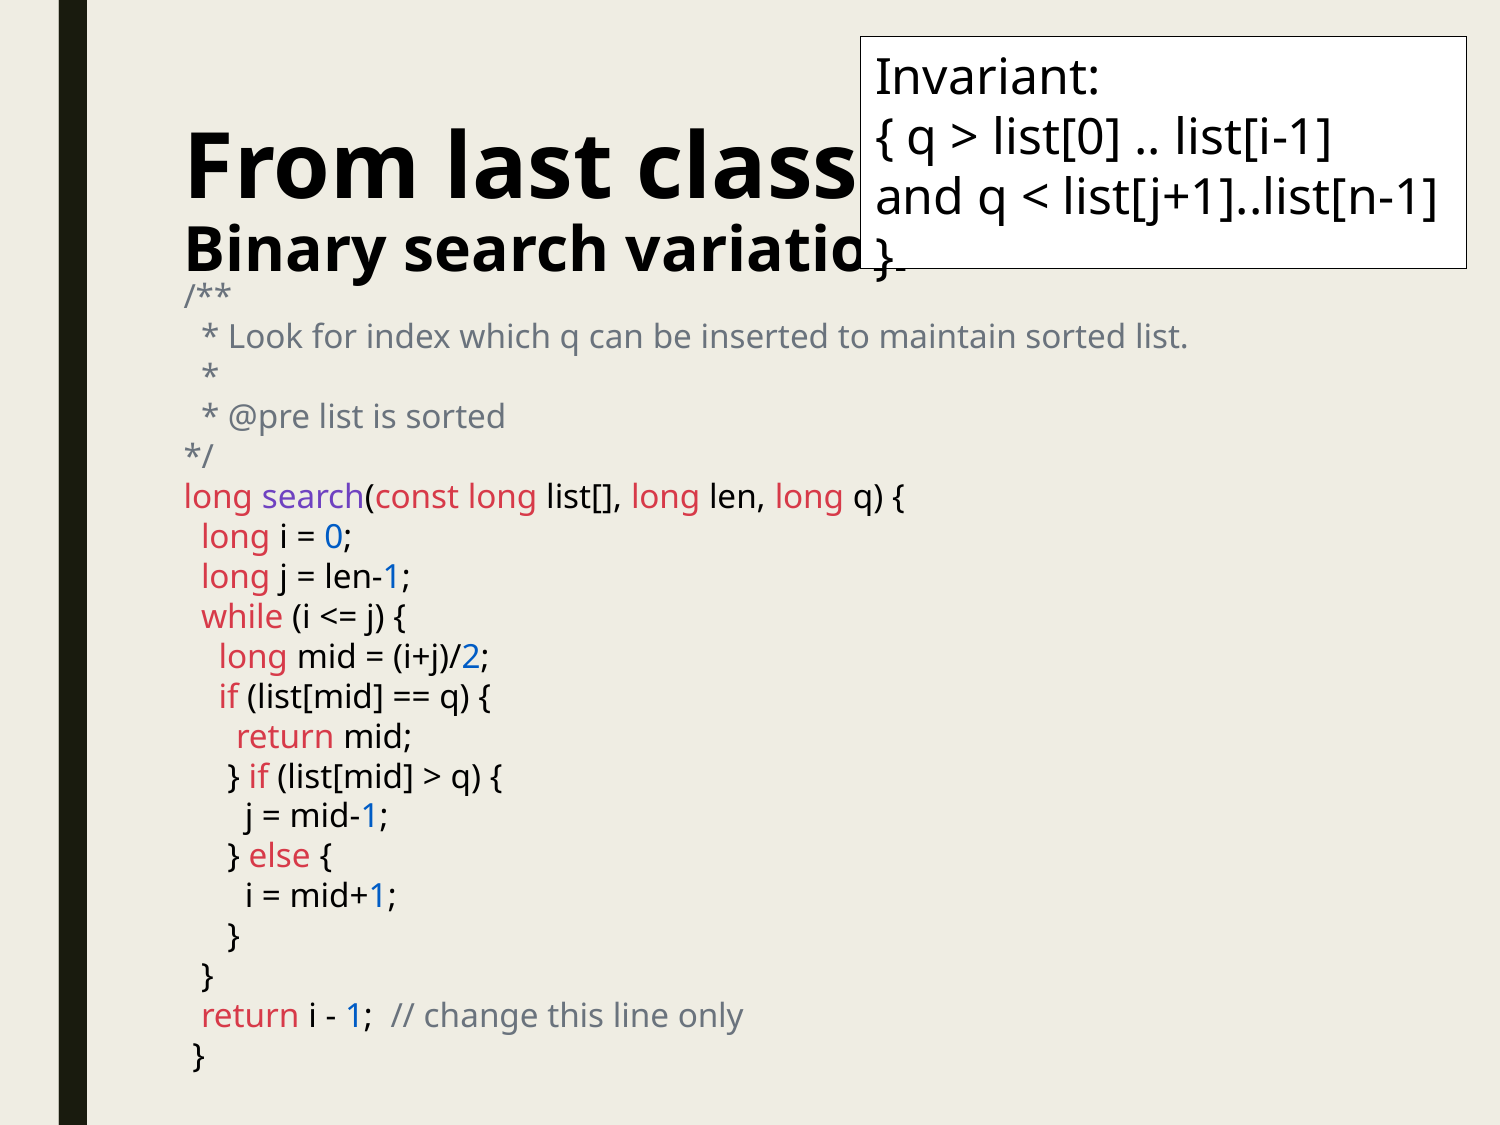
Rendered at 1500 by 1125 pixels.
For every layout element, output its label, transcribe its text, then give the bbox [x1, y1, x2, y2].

title From last class Binary search variation [168, 112, 1351, 357]
text_box /** * Look for index which q can be inserted to maintain sorted list. * * @pre list is sorted */ long search(const long list[], long len, long q) { long i = 0; long j = len-1; while (i <= j) { long mid = (i+j)/2; if (list[mid] == q) { return mid; } if (list[mid] > q) { j = mid-1; } else { i = mid+1; } } return i - 1; // change this line only } [168, 357, 1351, 1082]
text_box Invariant: { q > list[0] .. list[i-1] and q < list[j+1]..list[n-1] } [860, 36, 1467, 269]
